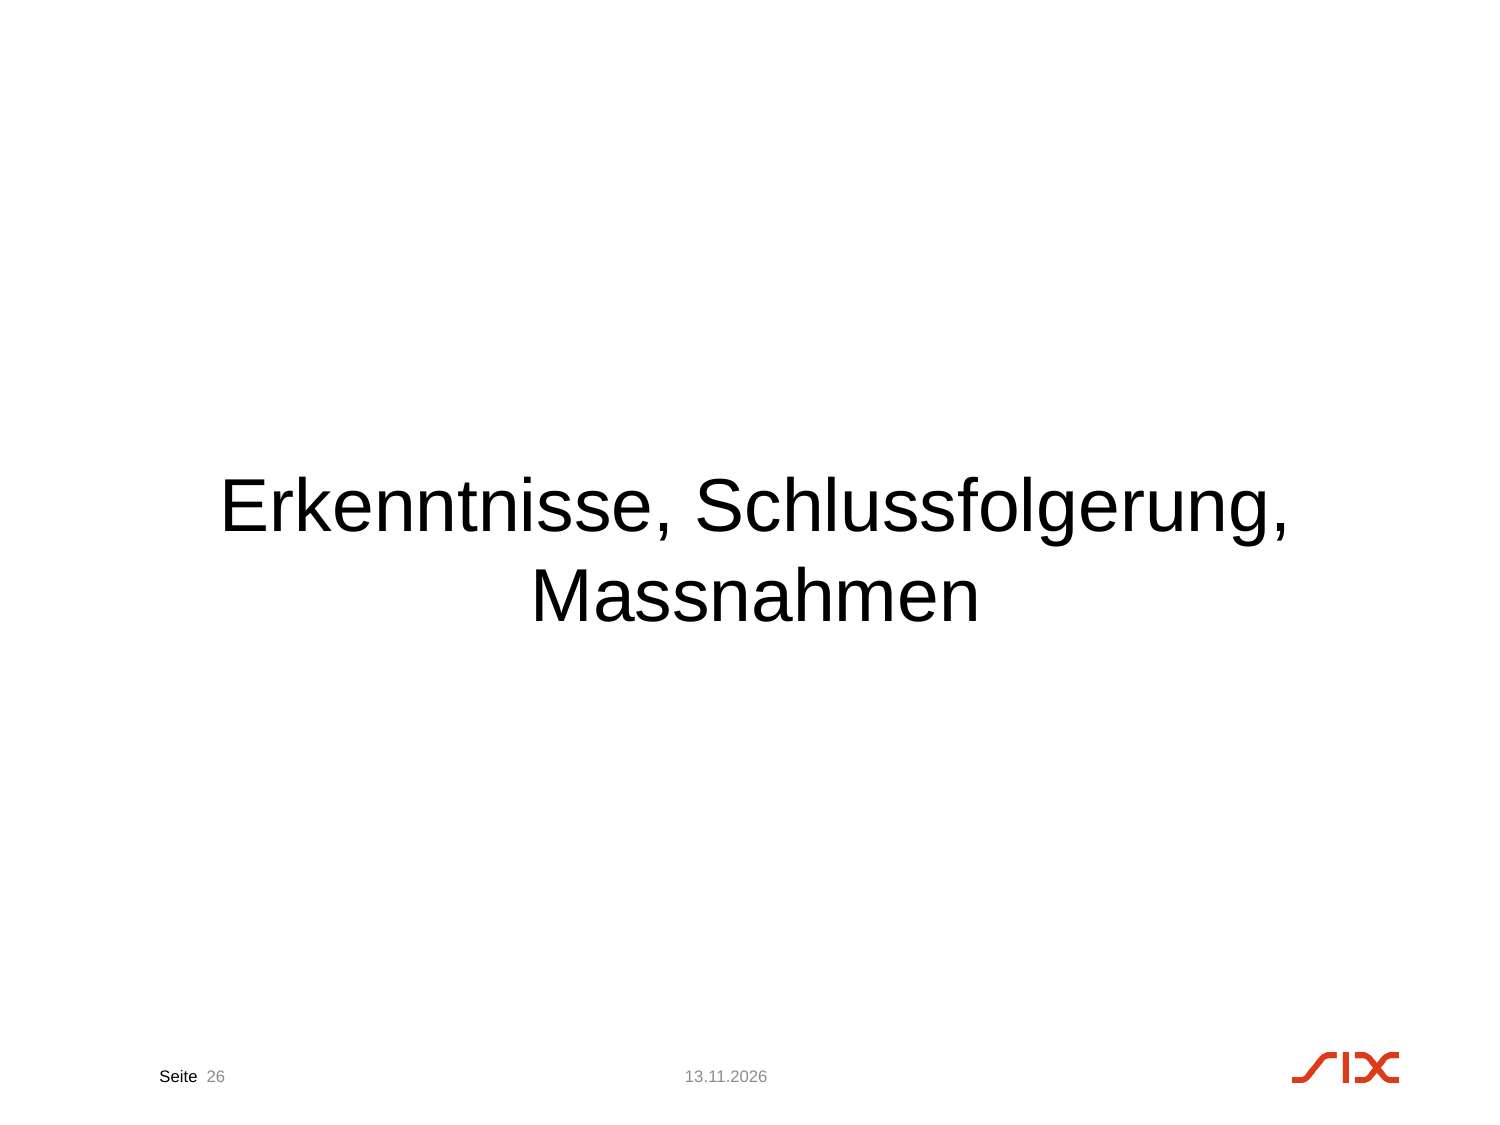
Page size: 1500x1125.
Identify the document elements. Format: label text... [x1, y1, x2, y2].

slide_number 26 [206, 1065, 308, 1086]
picture [1292, 1052, 1399, 1083]
title Erkenntnisse, Schlussfolgerung, Massnahmen [135, 456, 1376, 567]
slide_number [685, 1065, 987, 1086]
